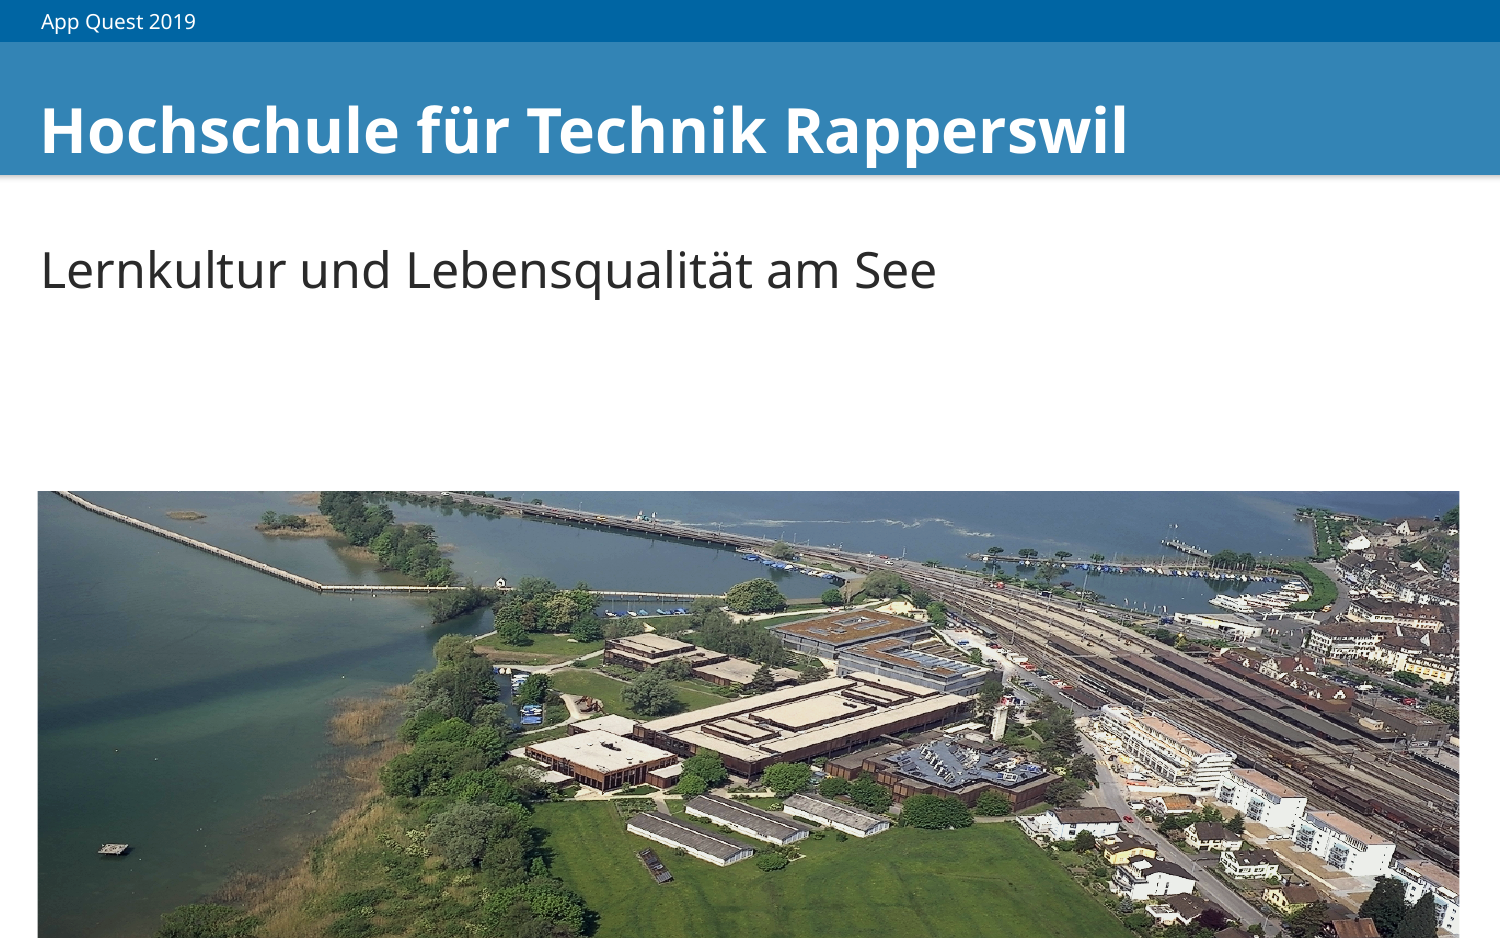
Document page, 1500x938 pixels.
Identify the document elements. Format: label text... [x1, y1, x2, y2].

list Lernkultur und Lebensqualität am See [25, 193, 1491, 399]
title Hochschule für Technik Rapperswil [24, 42, 1491, 169]
picture [0, 0, 1500, 938]
